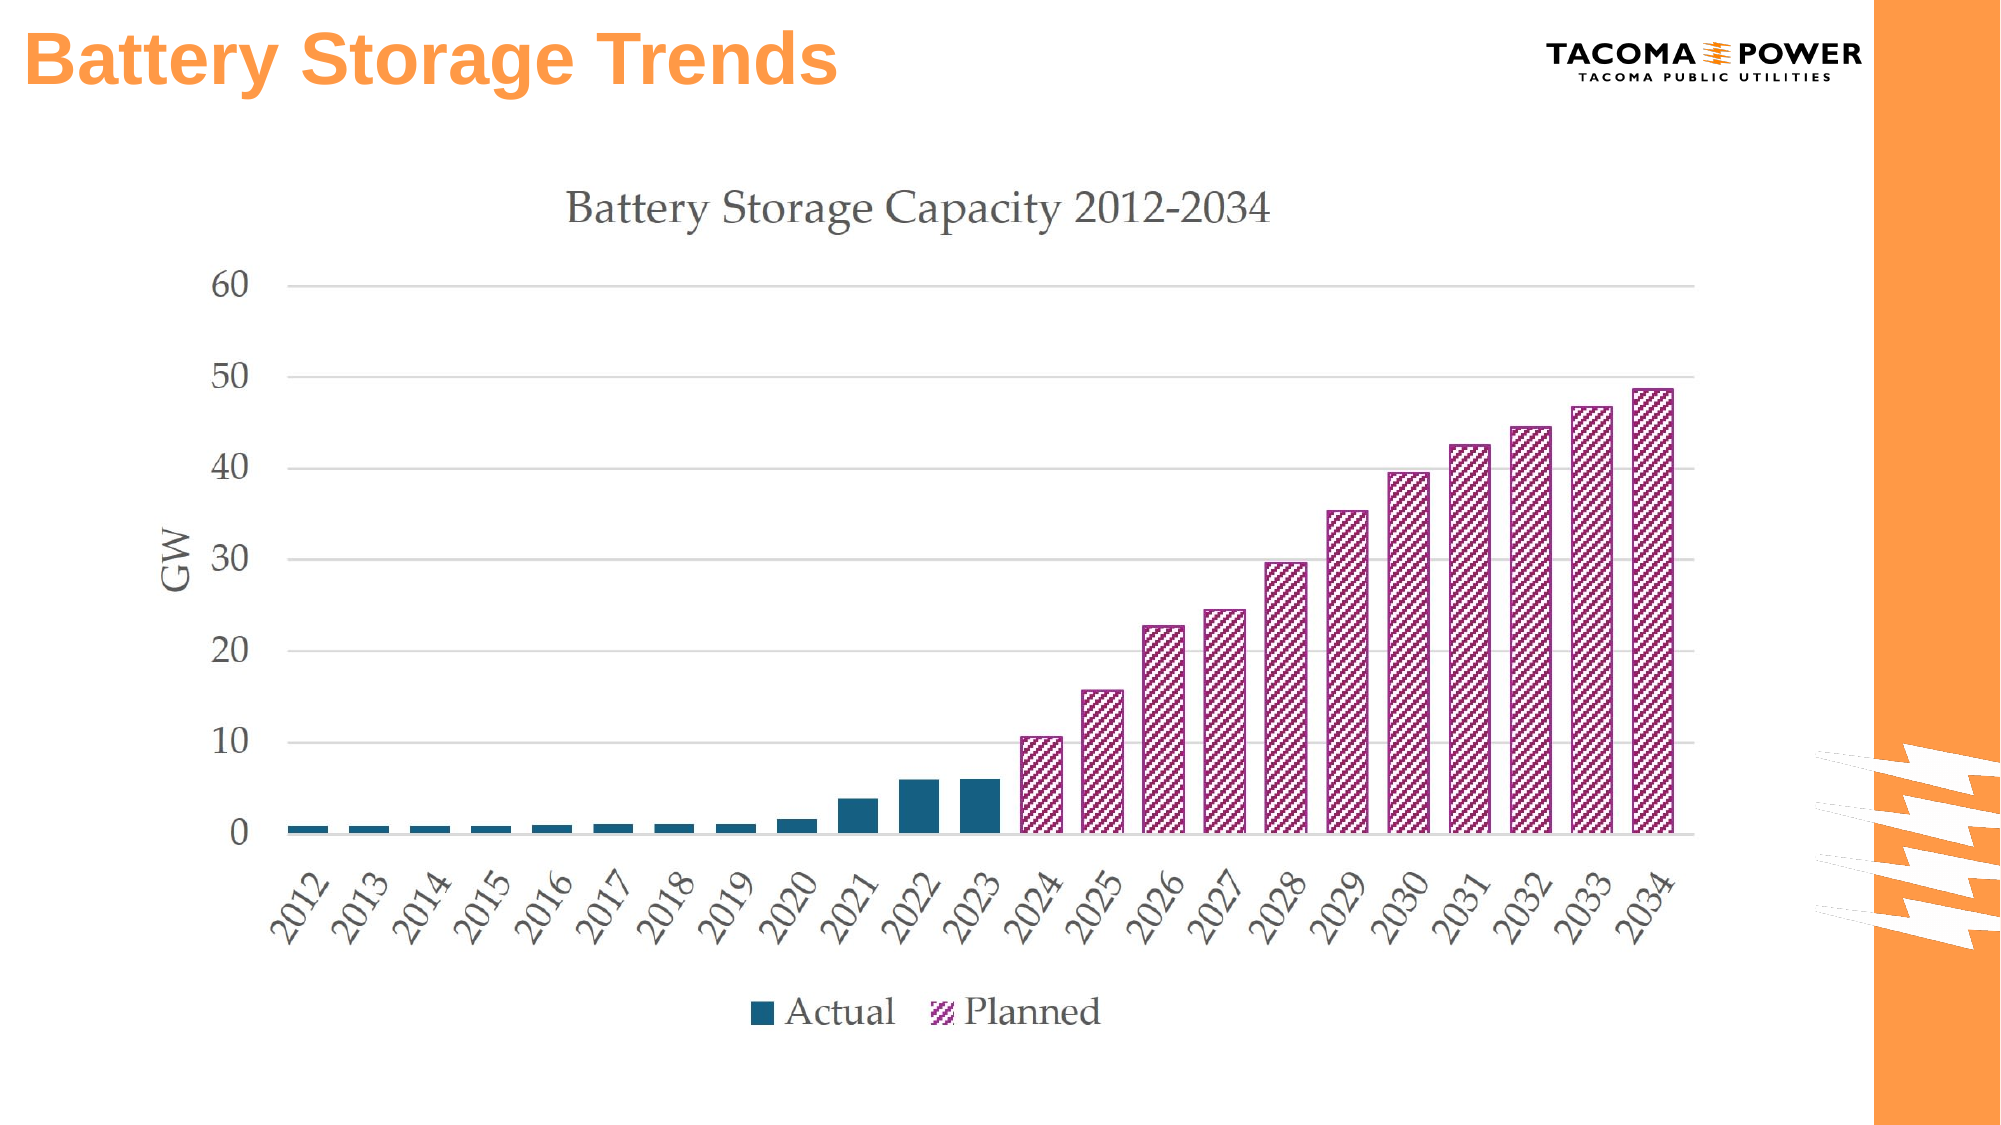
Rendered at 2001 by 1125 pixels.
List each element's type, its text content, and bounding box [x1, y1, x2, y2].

picture [1815, 743, 2000, 950]
picture [101, 146, 1738, 1087]
picture [1541, 30, 1877, 93]
title Battery Storage Trends [8, 12, 1541, 109]
